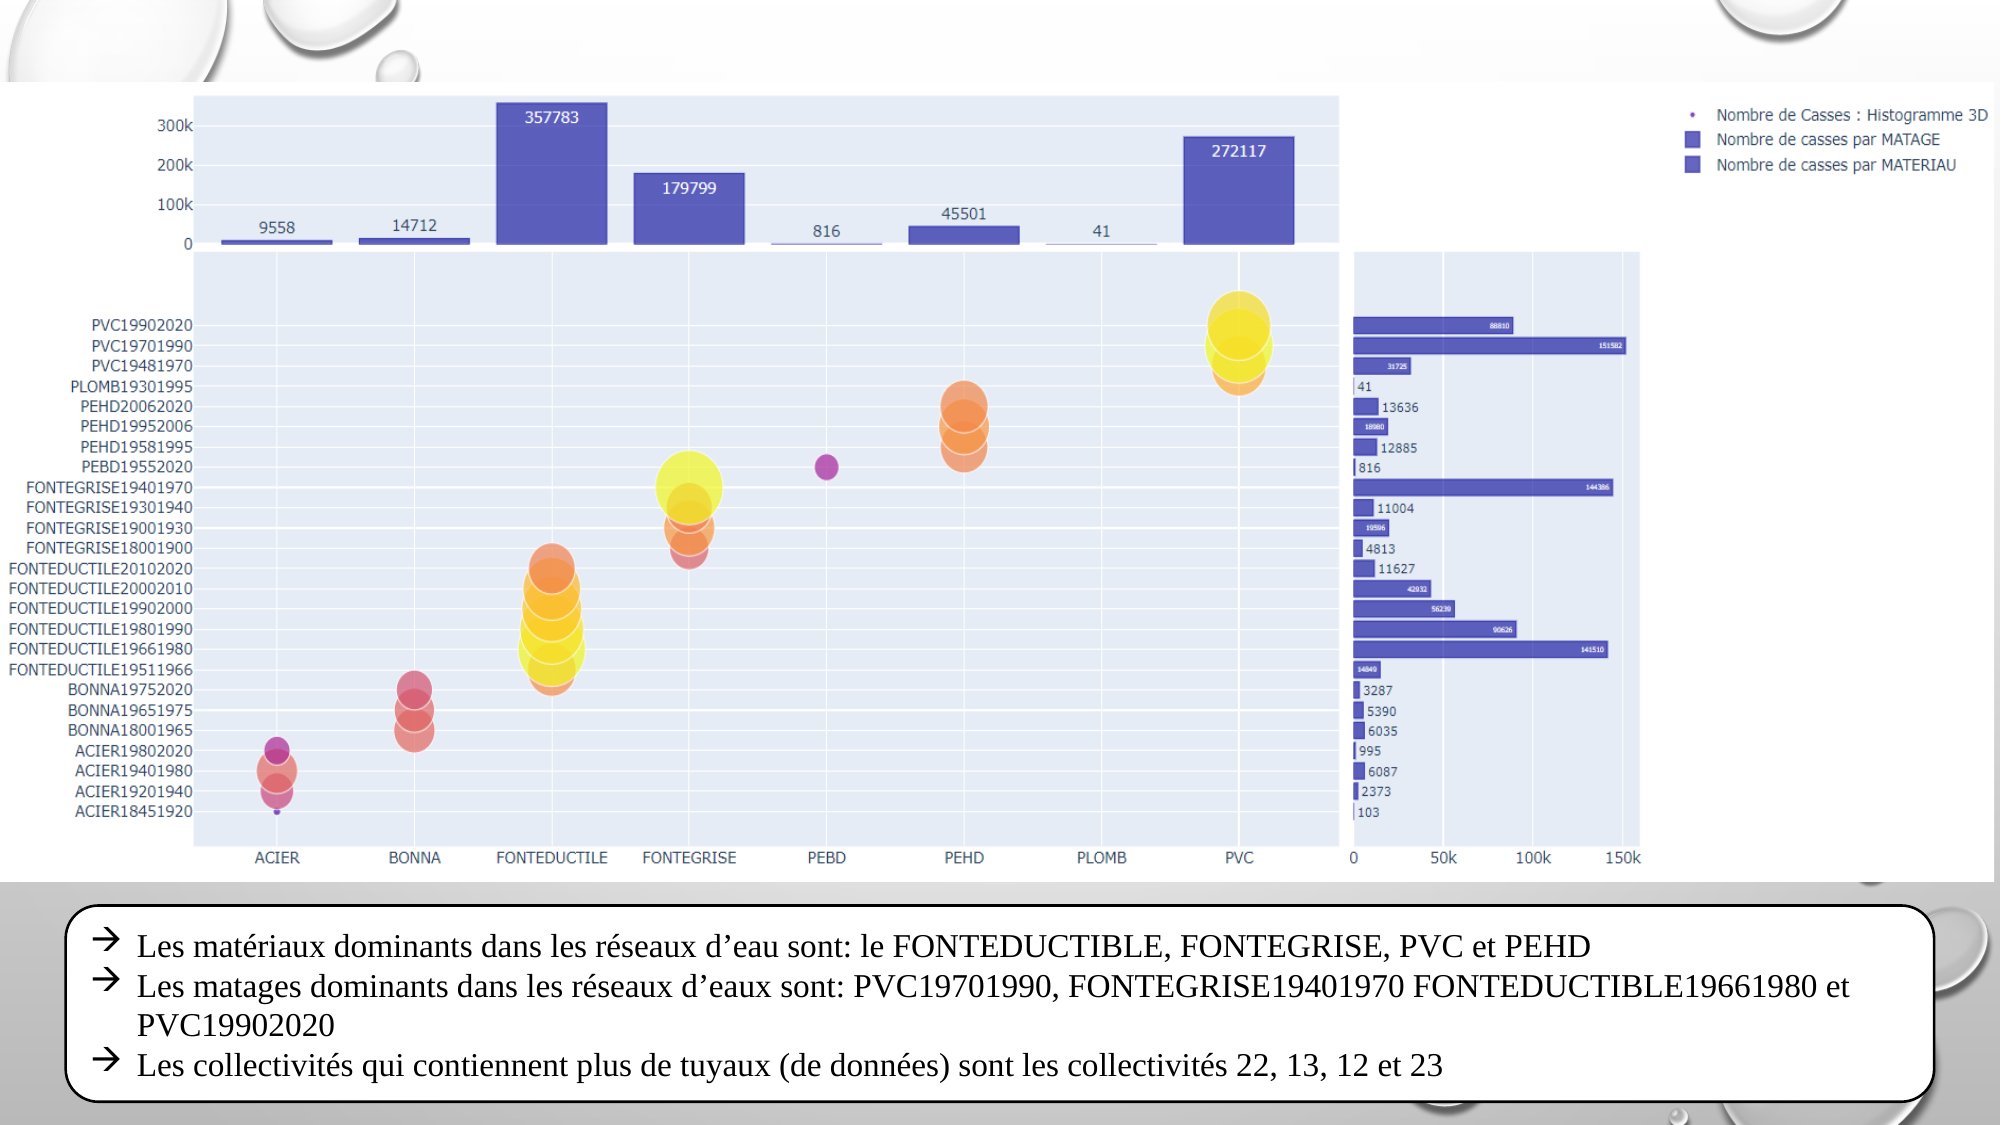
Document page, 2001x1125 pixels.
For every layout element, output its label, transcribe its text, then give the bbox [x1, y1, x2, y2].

text_box Les matériaux dominants dans les réseaux d’eau sont: le FONTEDUCTIBLE, FONTEGRISE, PVC et PEHD Les matages dominants dans les réseaux d’eaux sont: PVC19701990, FONTEGRISE19401970 FONTEDUCTIBLE19661980 et PVC19902020 Les collectivités qui contiennent plus de tuyaux (de données) sont les collectivités 22, 13, 12 et 23 [64, 904, 1936, 1104]
picture [0, 0, 2000, 1125]
